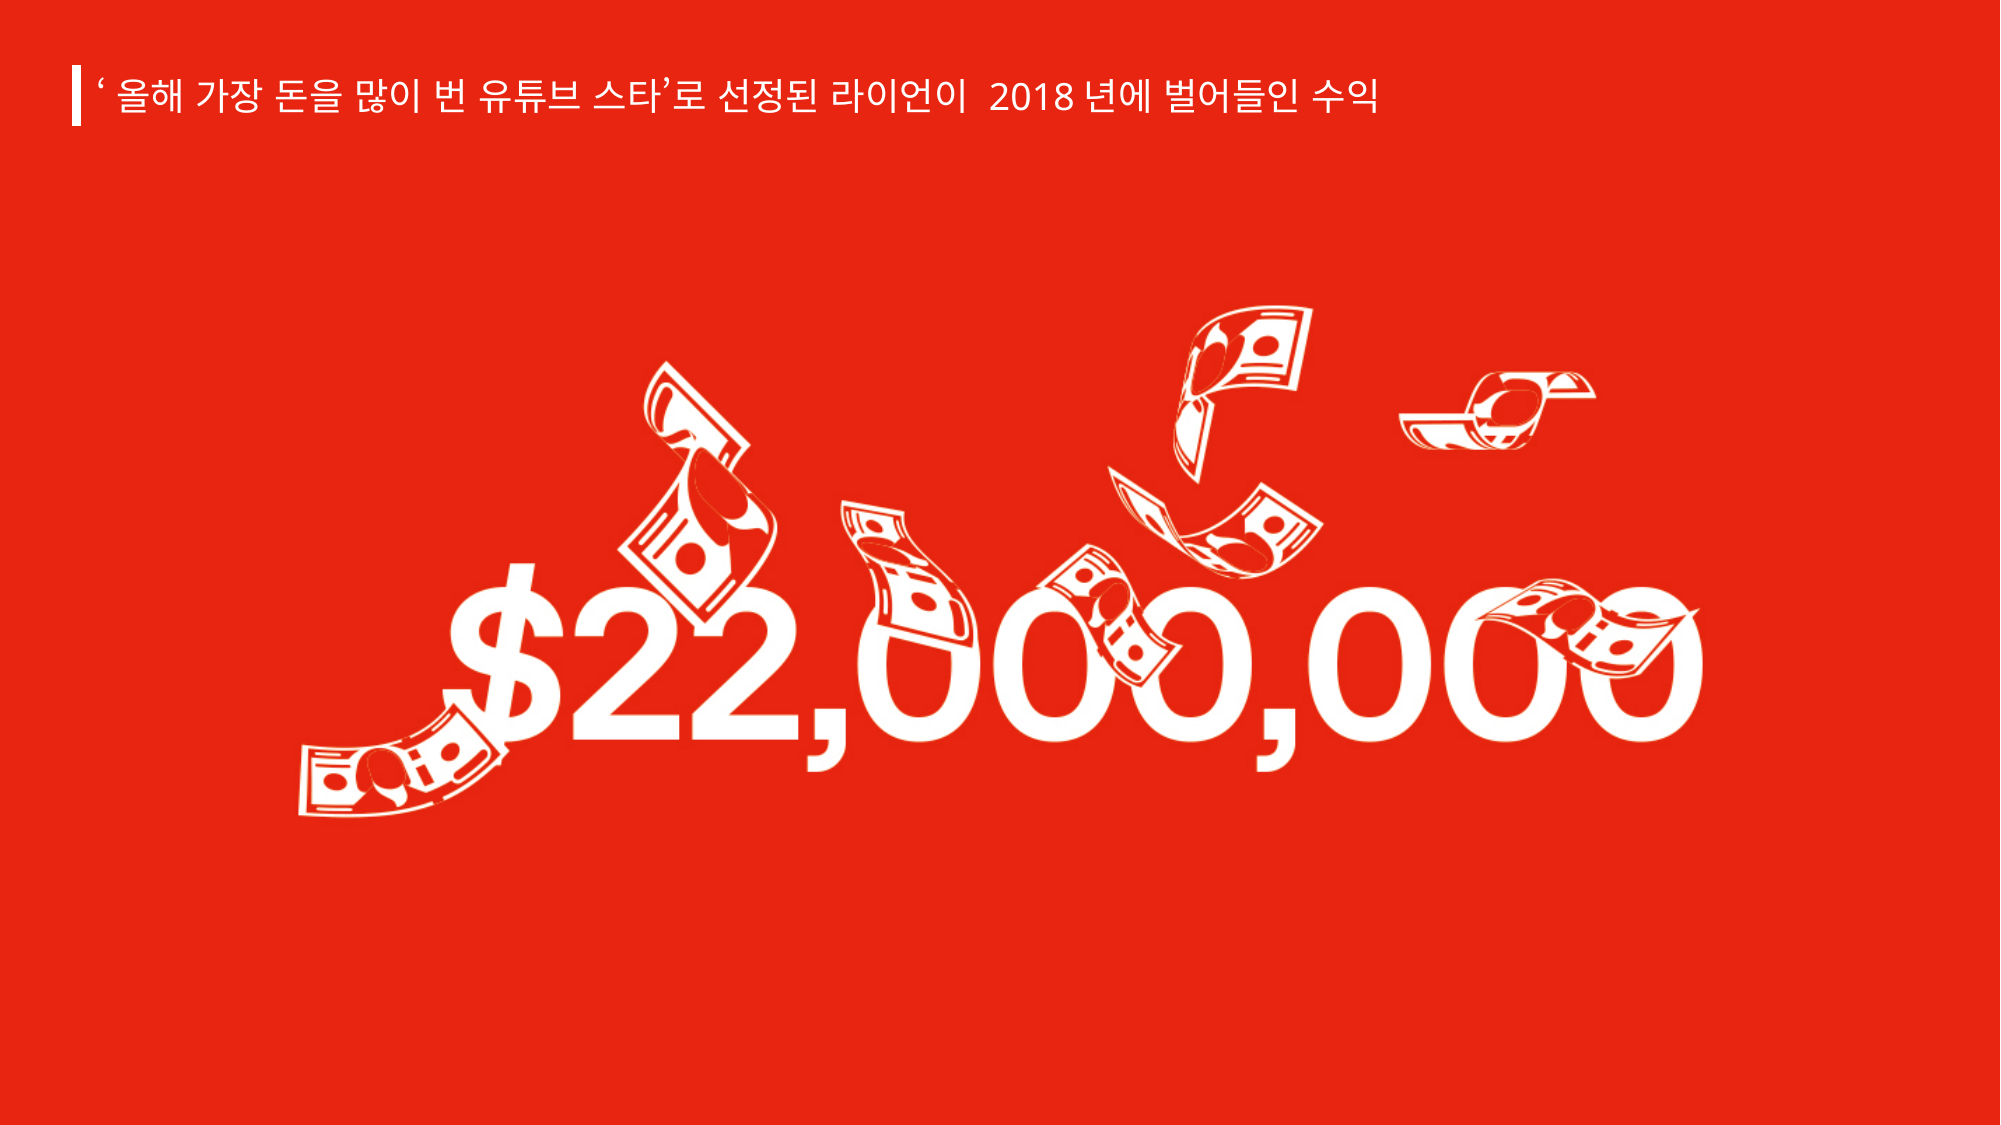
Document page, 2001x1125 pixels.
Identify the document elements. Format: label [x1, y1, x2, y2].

text_box [76, 65, 1377, 126]
picture [160, 0, 1840, 1125]
